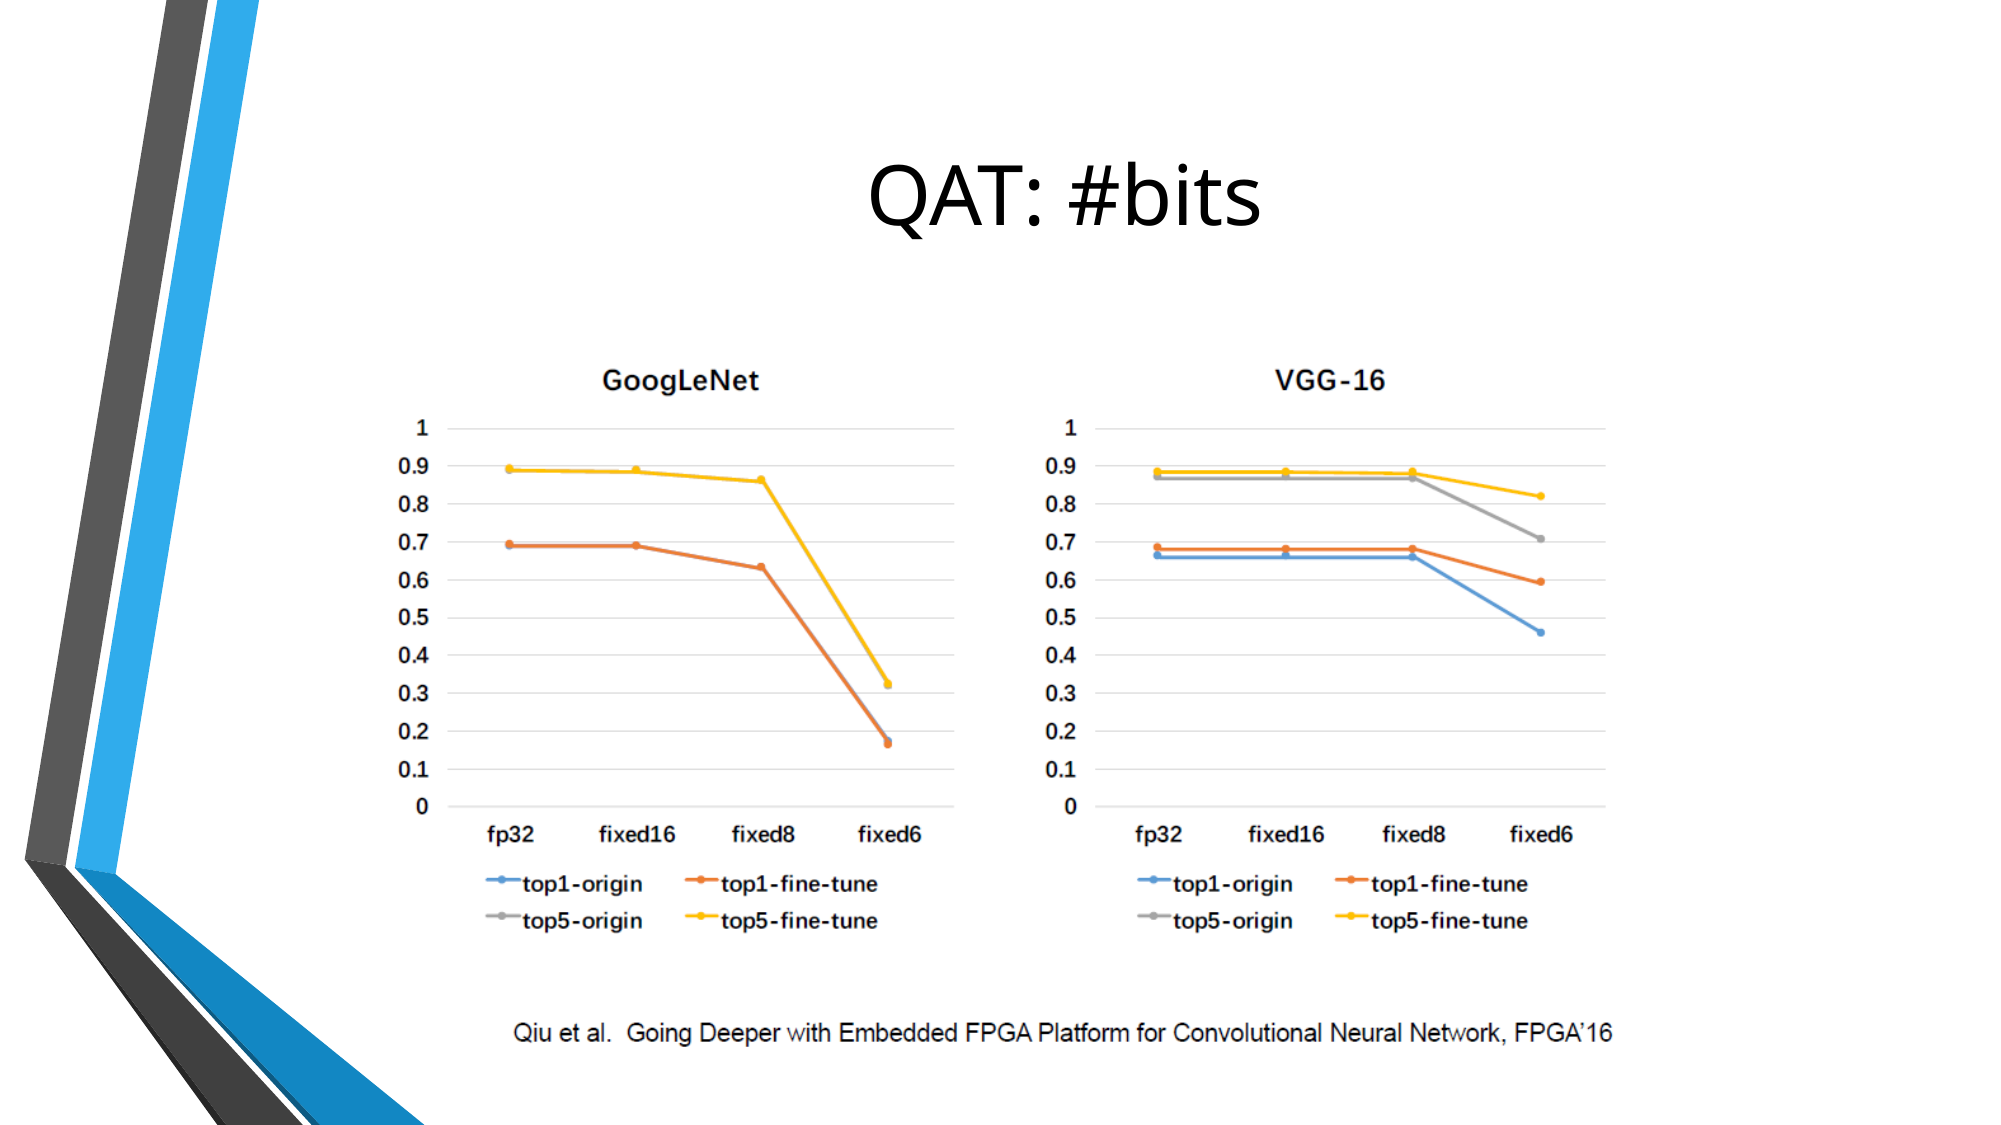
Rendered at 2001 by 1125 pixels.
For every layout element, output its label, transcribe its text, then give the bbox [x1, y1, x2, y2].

title QAT: #bits [243, 48, 1887, 336]
picture [360, 309, 1649, 1052]
